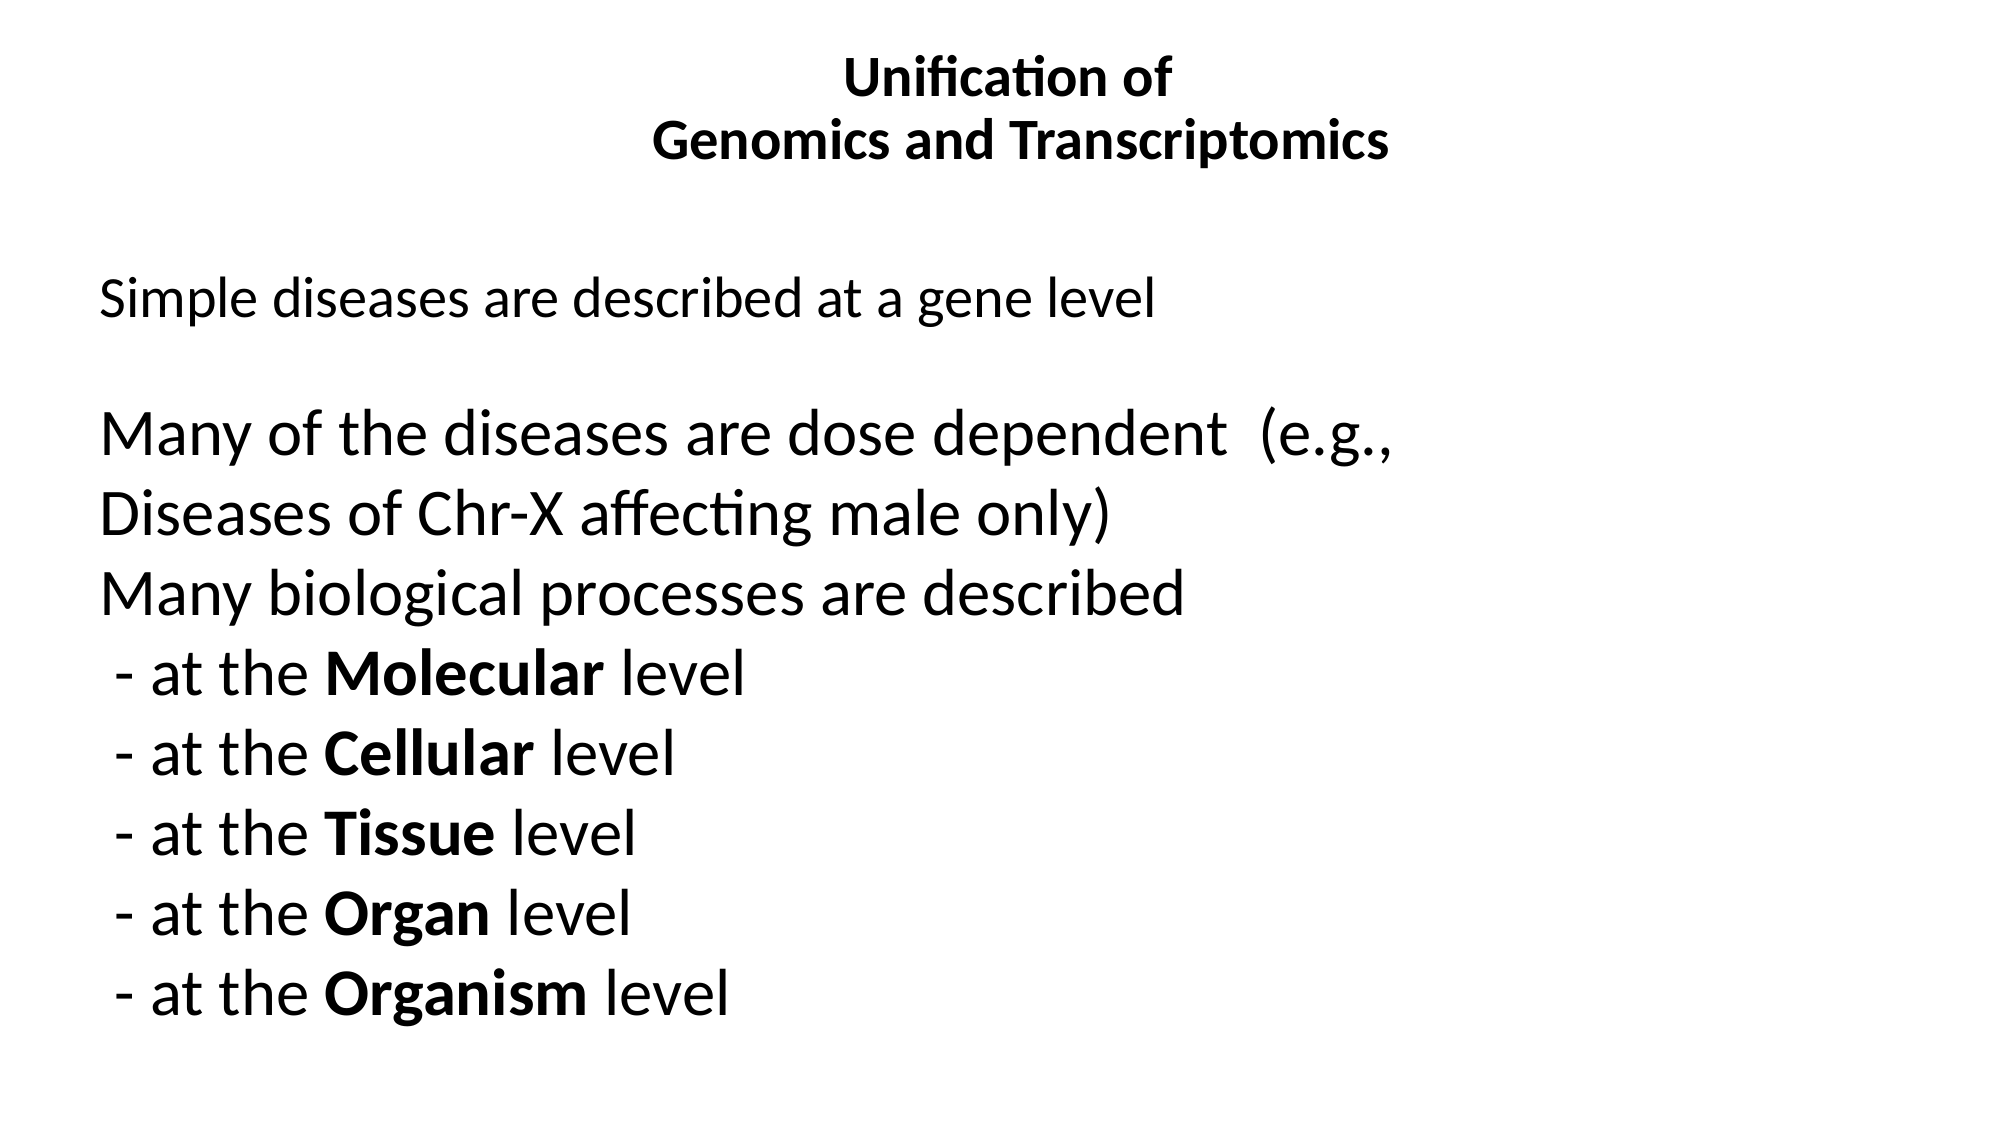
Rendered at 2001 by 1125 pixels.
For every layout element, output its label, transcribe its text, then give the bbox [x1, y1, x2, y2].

title Unification of Genomics and Transcriptomics [123, 36, 1920, 250]
text_box Simple diseases are described at a gene level Many of the diseases are dose dependent (e.g., Diseases of Chr-X affecting male only) Many biological processes are described - at the Molecular level - at the Cellular level - at the Tissue level - at the Organ level - at the Organism level [85, 191, 1571, 1037]
